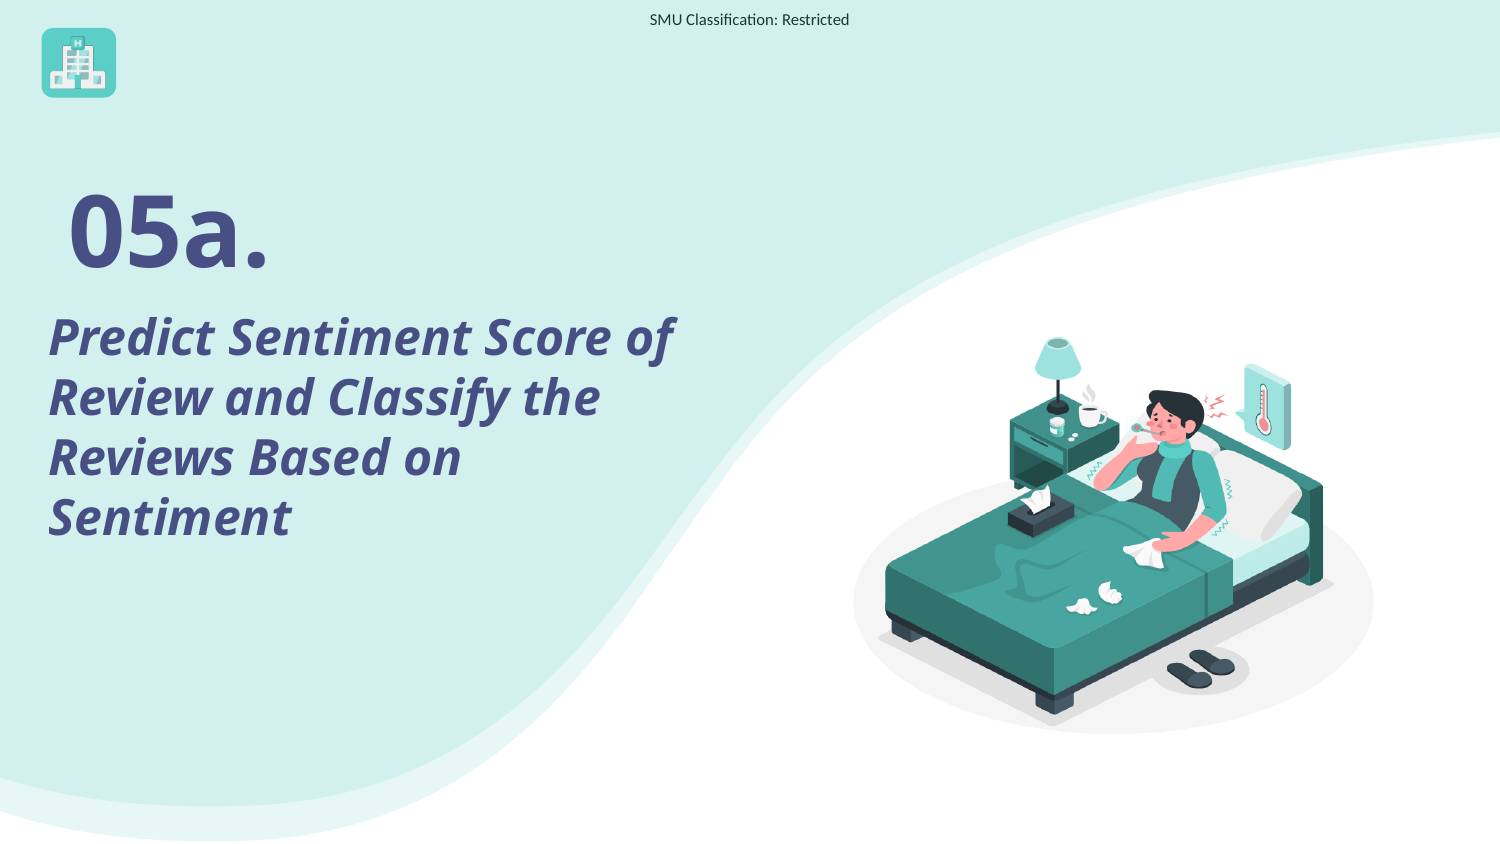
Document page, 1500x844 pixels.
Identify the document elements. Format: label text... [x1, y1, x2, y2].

picture [842, 282, 1384, 757]
picture [46, 34, 111, 91]
title 05a. [68, 173, 533, 282]
title Predict Sentiment Score of Review and Classify the Reviews Based on Sentiment [48, 309, 690, 546]
text_box [41, 27, 117, 91]
